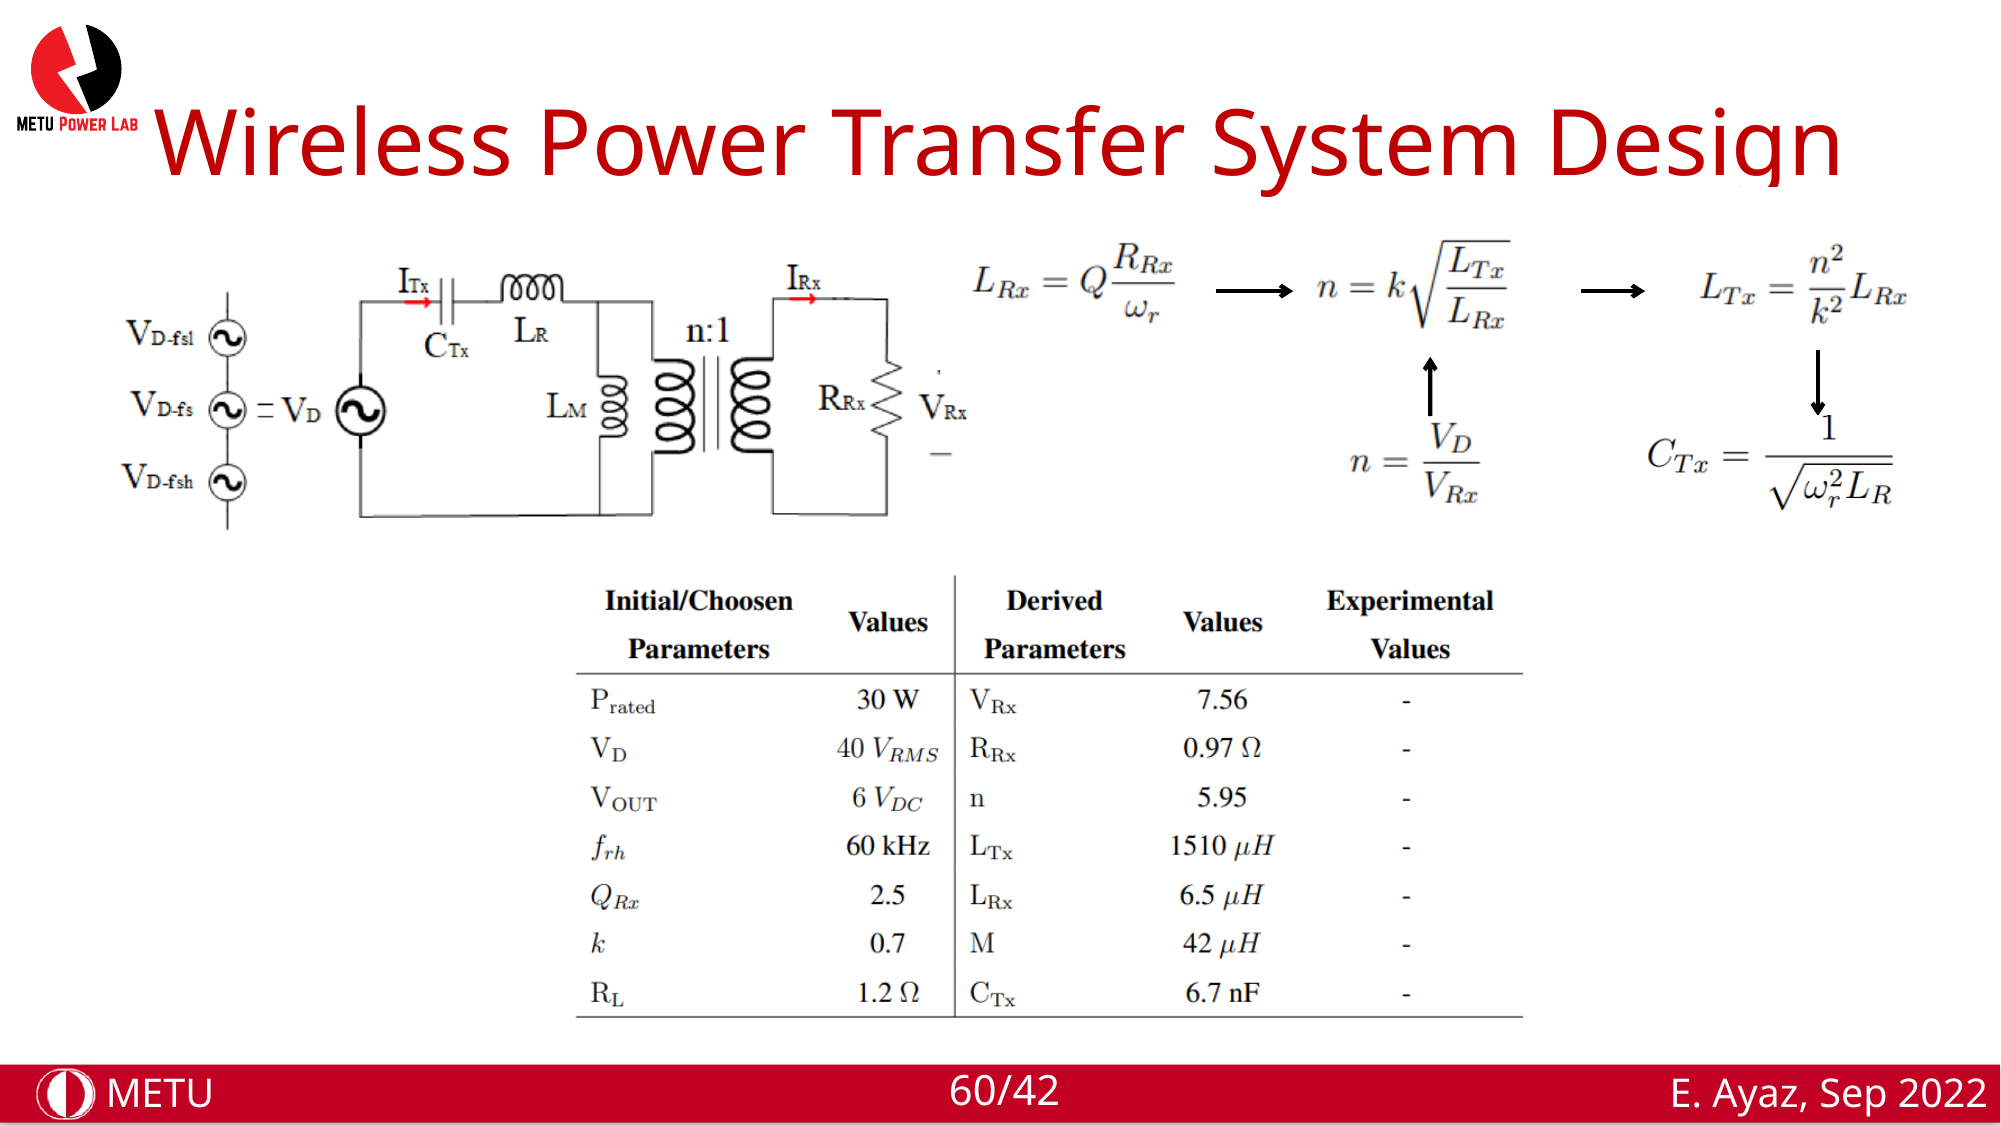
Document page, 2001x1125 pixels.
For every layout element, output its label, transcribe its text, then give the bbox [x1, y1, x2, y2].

picture [1279, 214, 1581, 357]
picture [1279, 369, 1526, 540]
picture [1644, 187, 1952, 351]
picture [77, 219, 1233, 551]
picture [1591, 415, 1961, 530]
title Wireless Power Transfer System Design [99, 45, 1900, 233]
picture [527, 573, 1568, 1048]
picture [30, 1068, 99, 1120]
